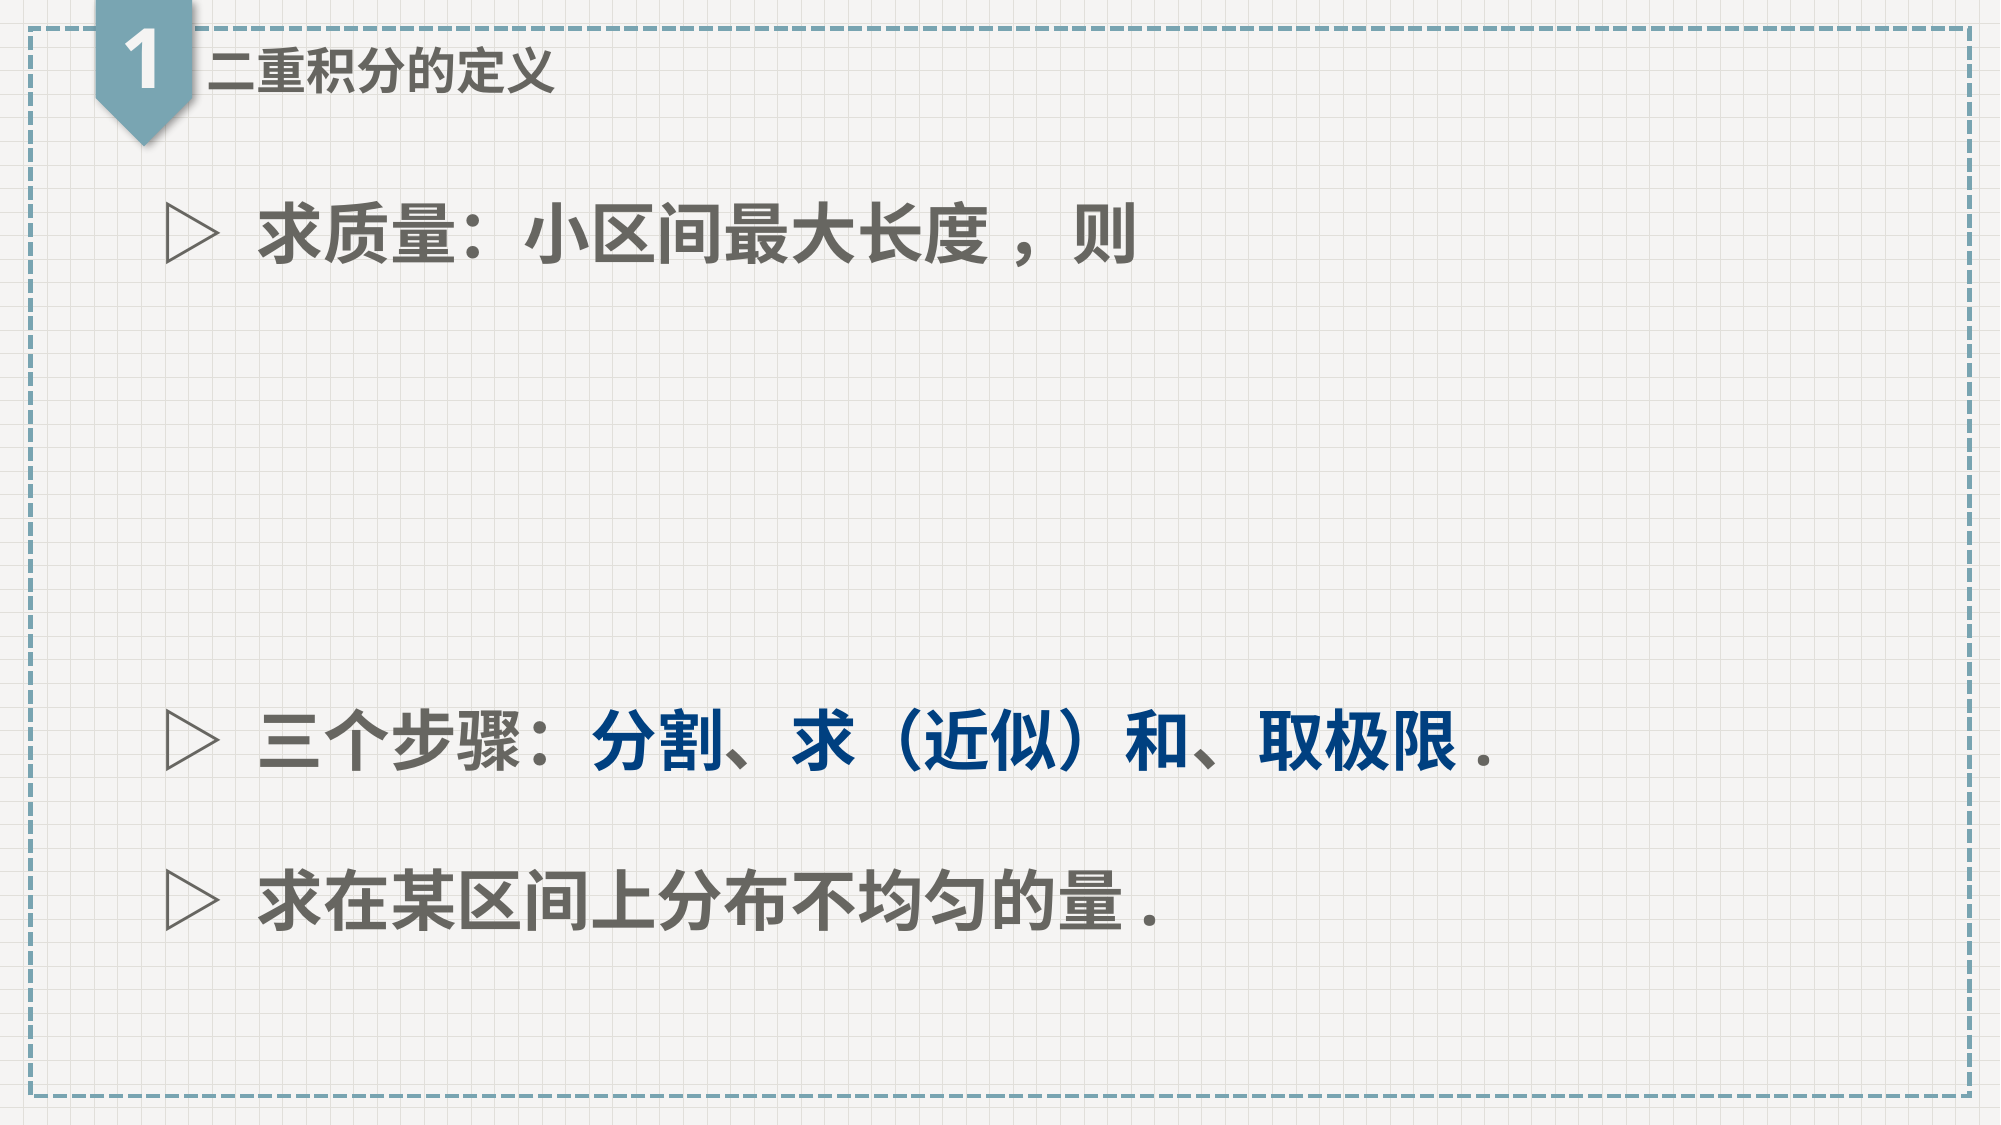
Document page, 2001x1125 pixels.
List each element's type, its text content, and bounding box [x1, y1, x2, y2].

text_box ▷ 求在某区间上分布不均匀的量. [143, 827, 1905, 947]
list 1 [95, 0, 193, 123]
text_box ▷ 三个步骤：分割、求（近似）和、取极限. [143, 666, 1905, 786]
list 二重积分的定义 [192, 35, 883, 112]
